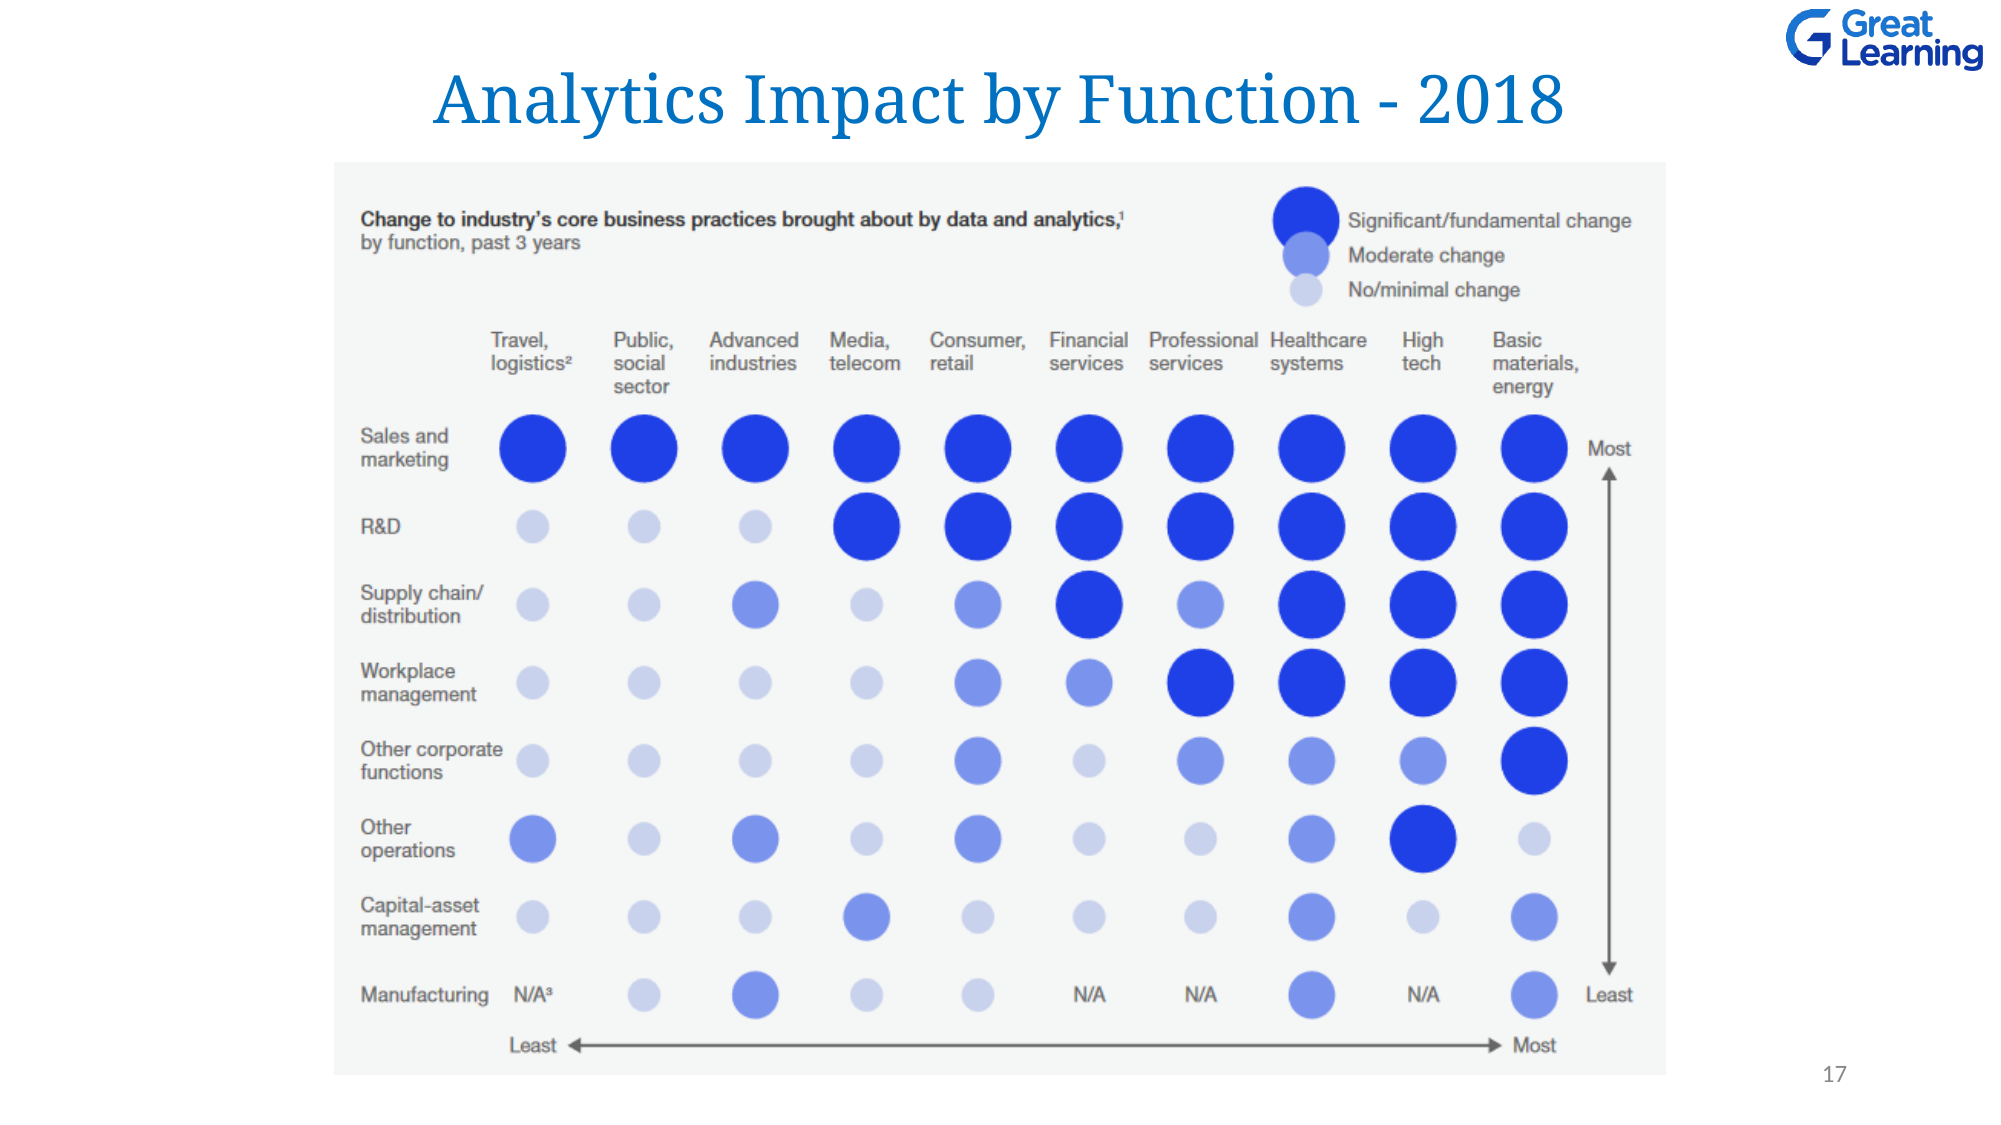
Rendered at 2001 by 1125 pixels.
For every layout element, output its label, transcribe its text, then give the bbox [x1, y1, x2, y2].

picture [334, 162, 1666, 1076]
text_box Analytics Impact by Function - 2018 [99, 49, 1900, 145]
picture [1786, 9, 1983, 71]
slide_number 17 [1412, 1042, 1863, 1103]
